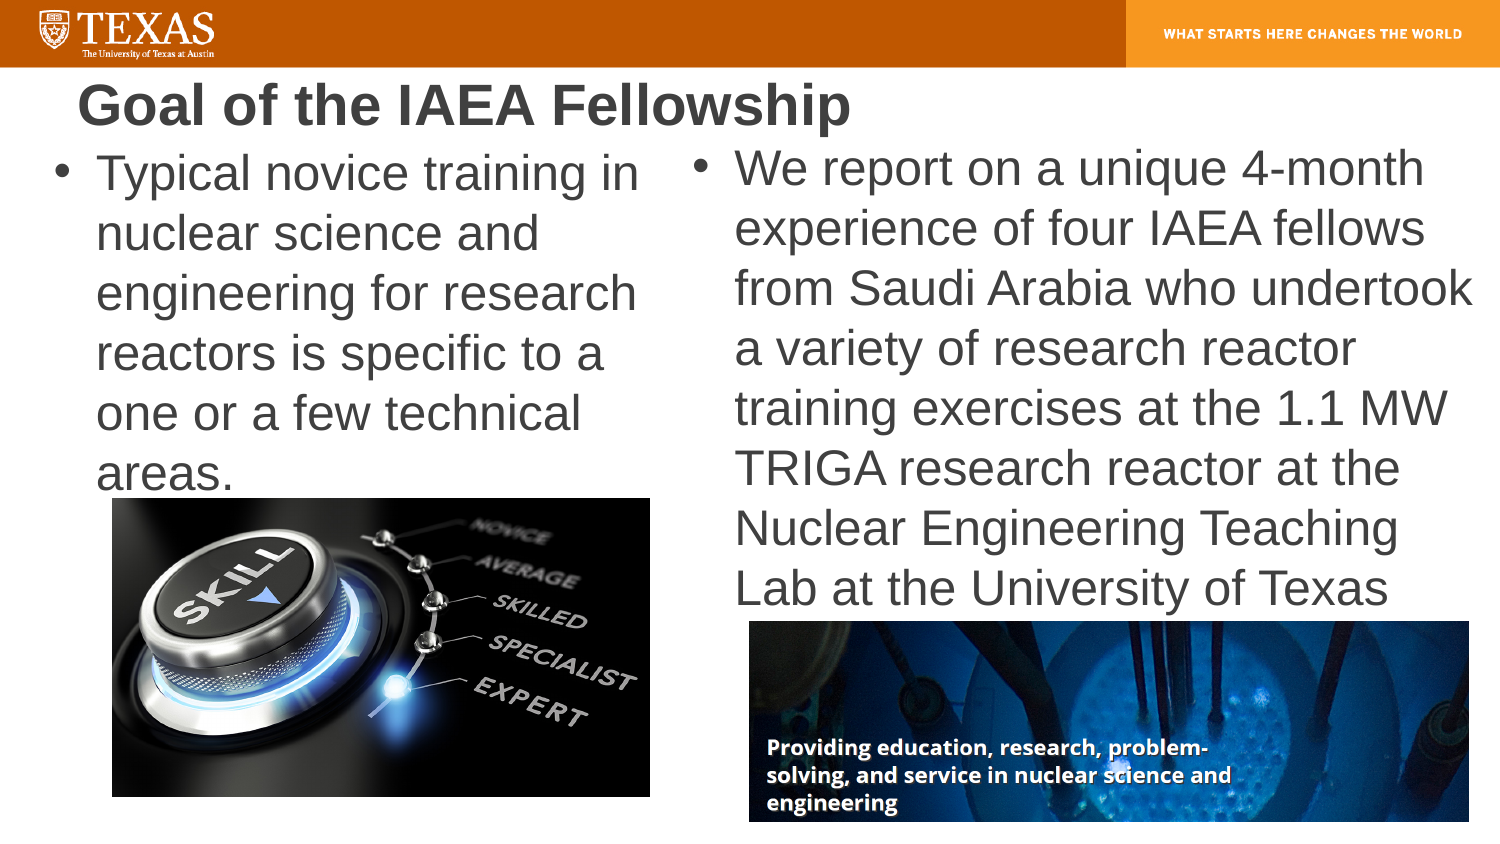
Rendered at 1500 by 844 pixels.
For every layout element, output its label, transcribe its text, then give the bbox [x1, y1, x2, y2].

picture [0, 0, 1500, 844]
list Typical novice training in nuclear science and engineering for research reactors is specific to a one or a few technical areas. [38, 132, 677, 758]
list We report on a unique 4-month experience of four IAEA fellows from Saudi Arabia who undertook a variety of research reactor training exercises at the 1.1 MW TRIGA research reactor at the Nuclear Engineering Teaching Lab at the University of Texas [677, 127, 1500, 803]
title Goal of the IAEA Fellowship [62, 77, 1413, 128]
